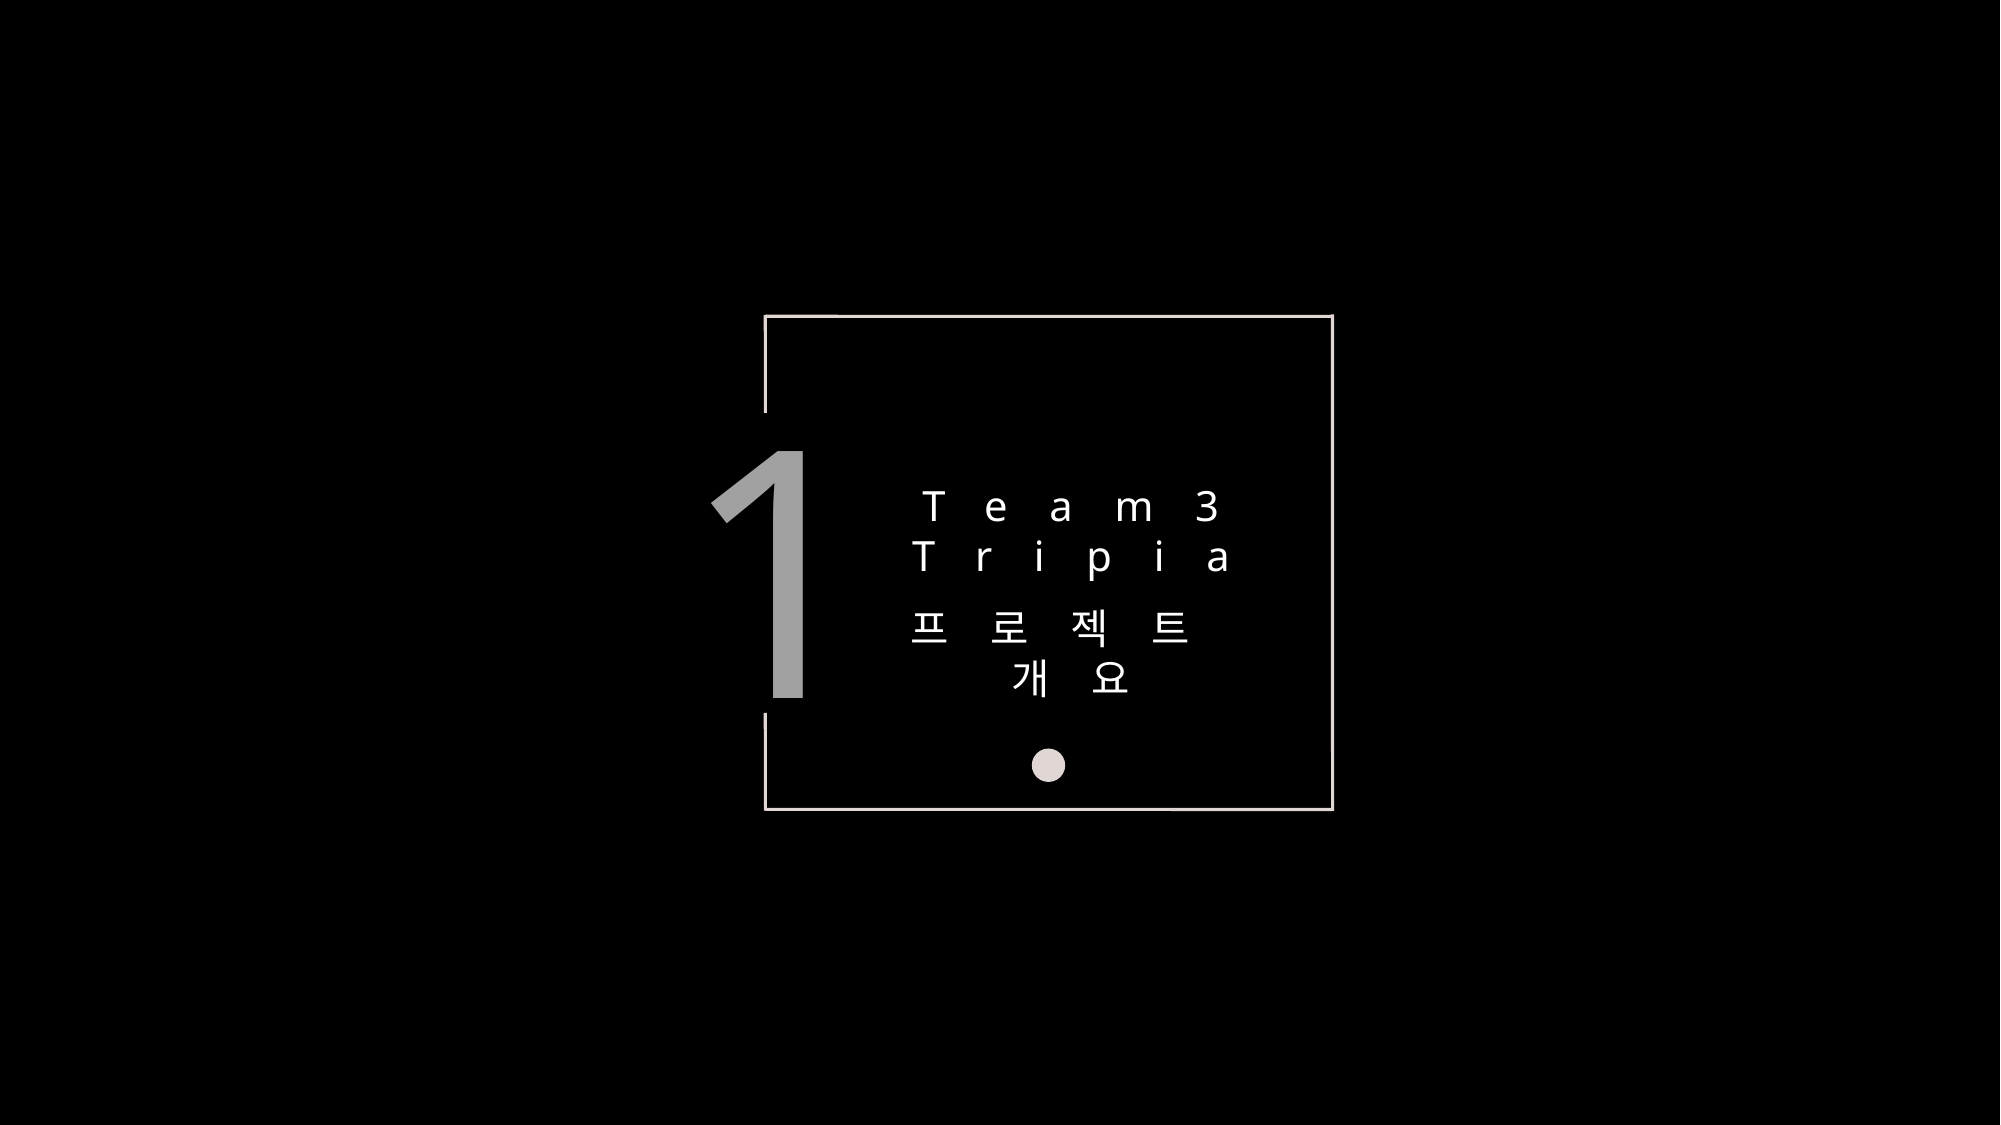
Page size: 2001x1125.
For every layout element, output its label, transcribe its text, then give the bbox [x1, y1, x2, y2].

text_box Team3 Tripia [896, 472, 1245, 588]
text_box [1031, 748, 1066, 782]
text_box 1 [664, 345, 893, 776]
text_box 프로젝트개요 [893, 595, 1254, 711]
text_box [0, 0, 2000, 1125]
